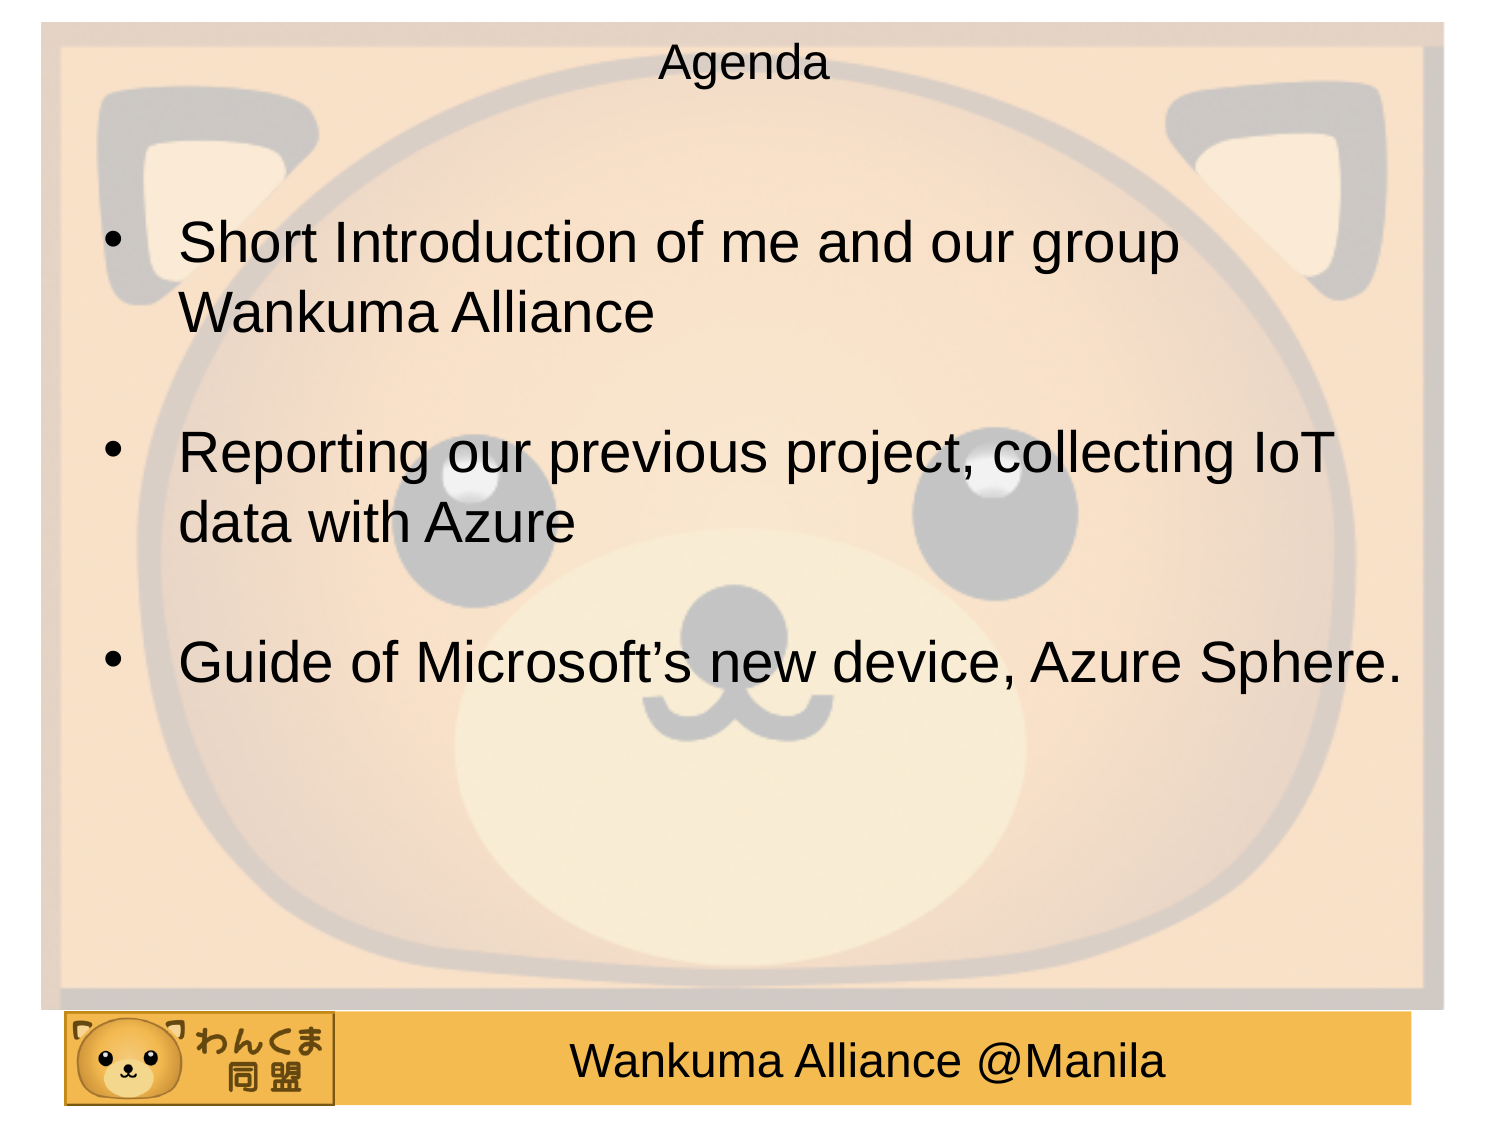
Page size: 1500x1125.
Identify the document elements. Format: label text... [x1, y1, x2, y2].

text_box Short Introduction of me and our group Wankuma Alliance Reporting our previous project, collecting IoT data with Azure Guide of Microsoft’s new device, Azure Sphere. [88, 196, 1447, 892]
picture [41, 22, 1447, 1010]
picture [64, 1011, 335, 1106]
text_box Agenda [466, 21, 1022, 110]
